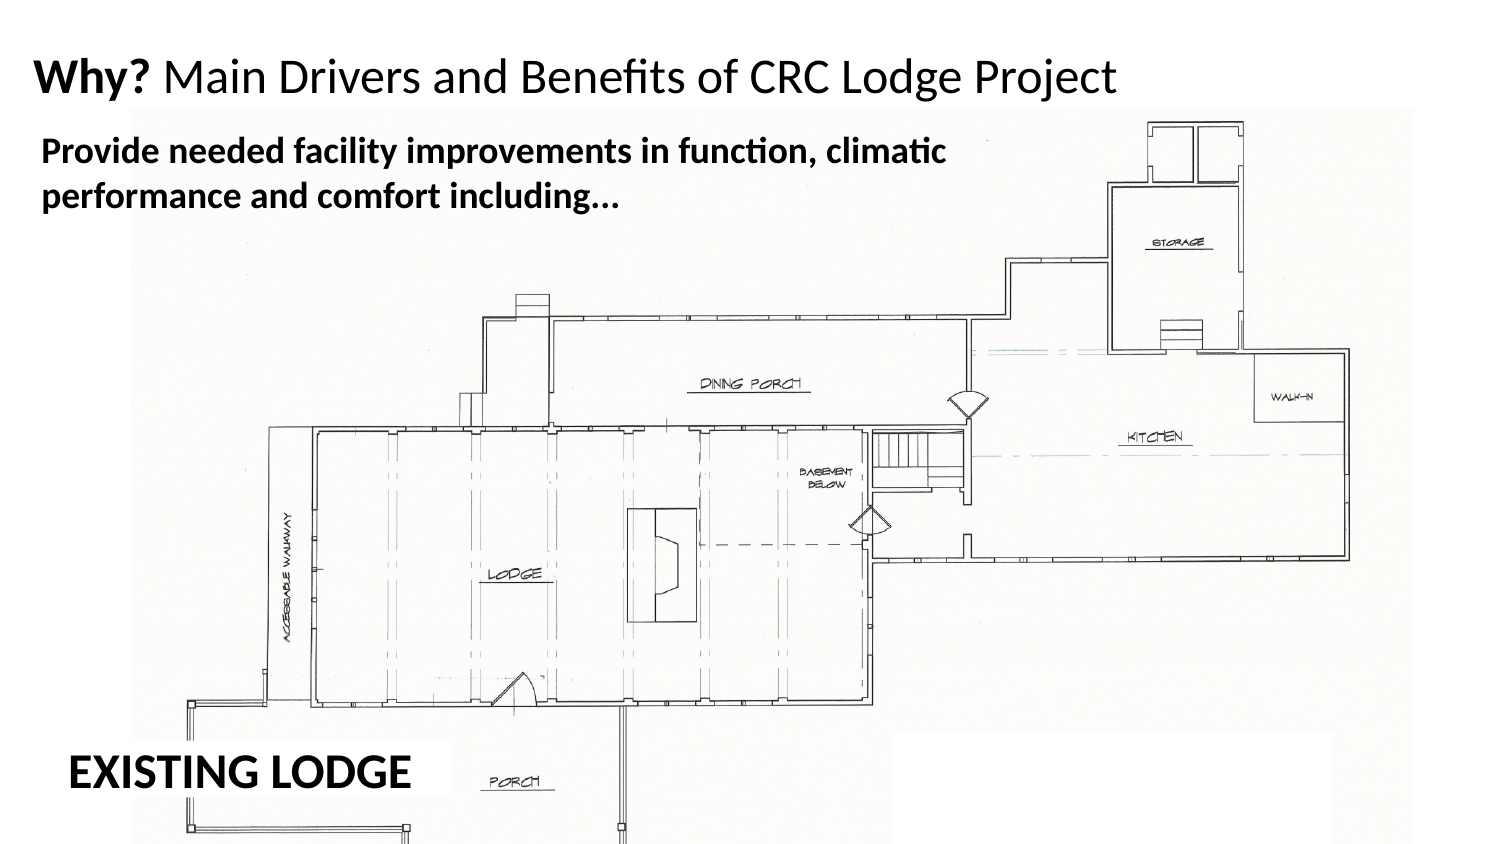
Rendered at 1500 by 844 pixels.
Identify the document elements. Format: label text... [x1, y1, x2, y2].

text_box EXISTING LODGE [53, 740, 126, 798]
picture [131, 108, 1413, 844]
title Why? Main Drivers and Benefits of CRC Lodge Project [18, 28, 1482, 119]
list Provide needed facility improvements in function, climatic performance and comfort including... [26, 118, 126, 332]
